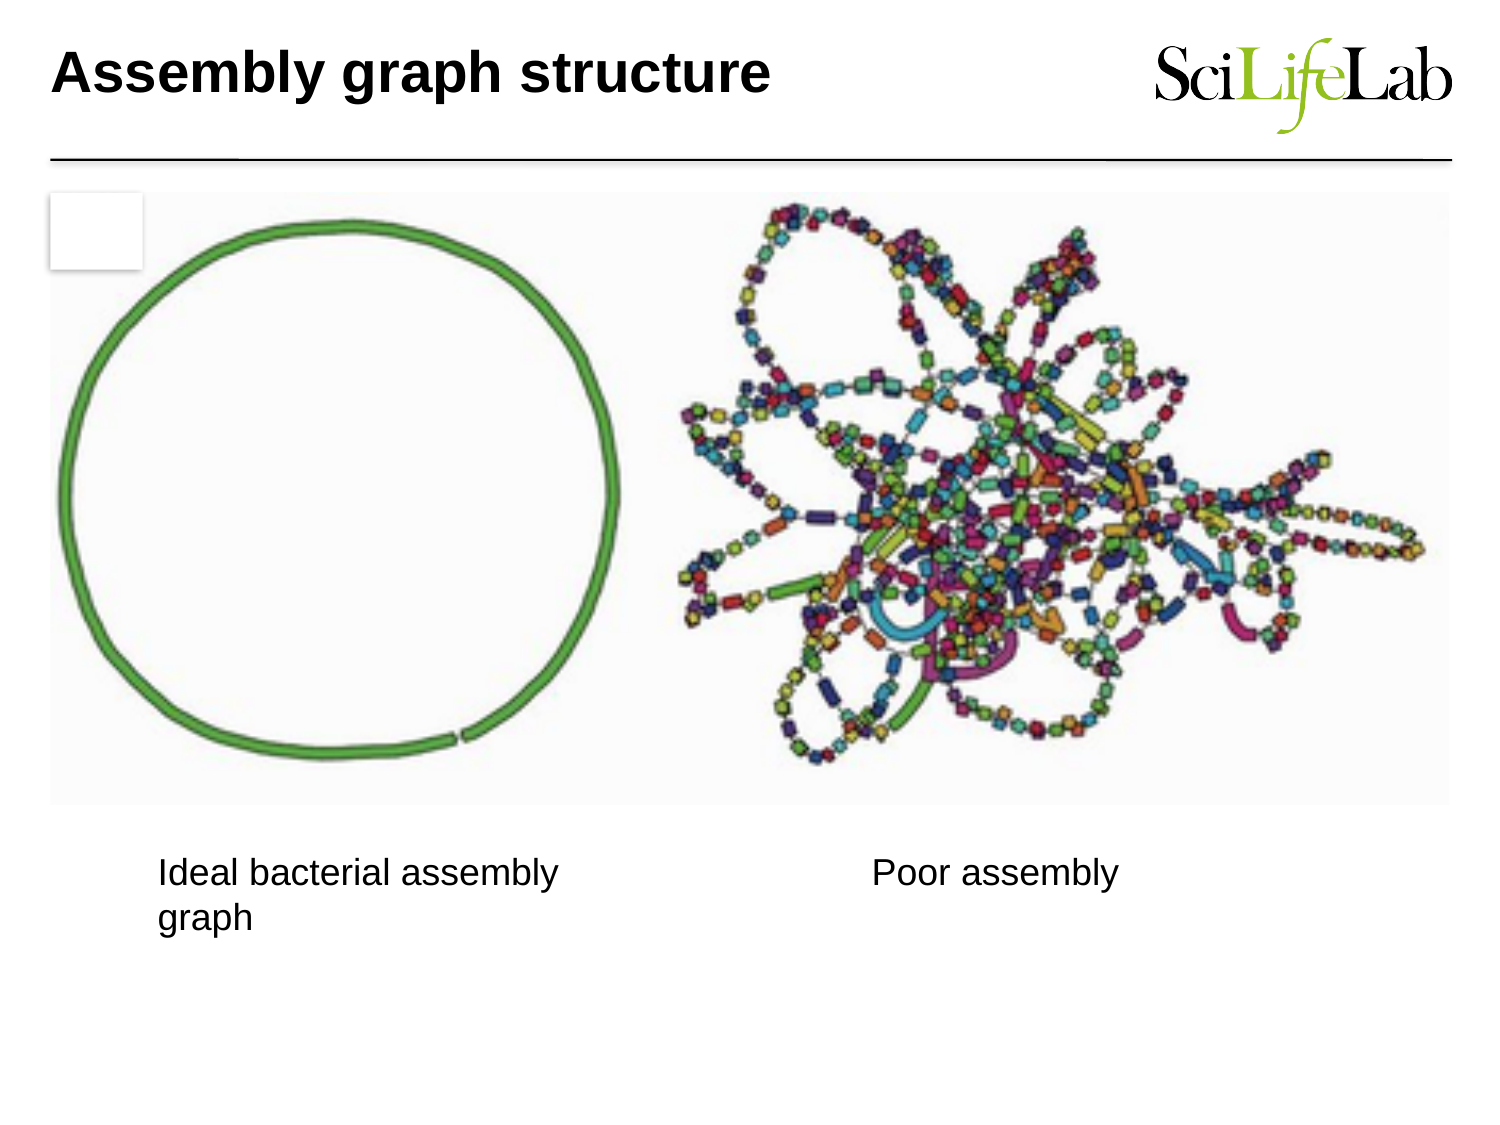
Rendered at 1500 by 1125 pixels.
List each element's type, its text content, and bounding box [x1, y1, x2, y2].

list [50, 192, 1450, 805]
text_box Ideal bacterial assembly graph [142, 840, 595, 945]
title Assembly graph structure [50, 34, 1142, 128]
picture [1156, 38, 1452, 134]
text_box Poor assembly [856, 840, 1331, 900]
